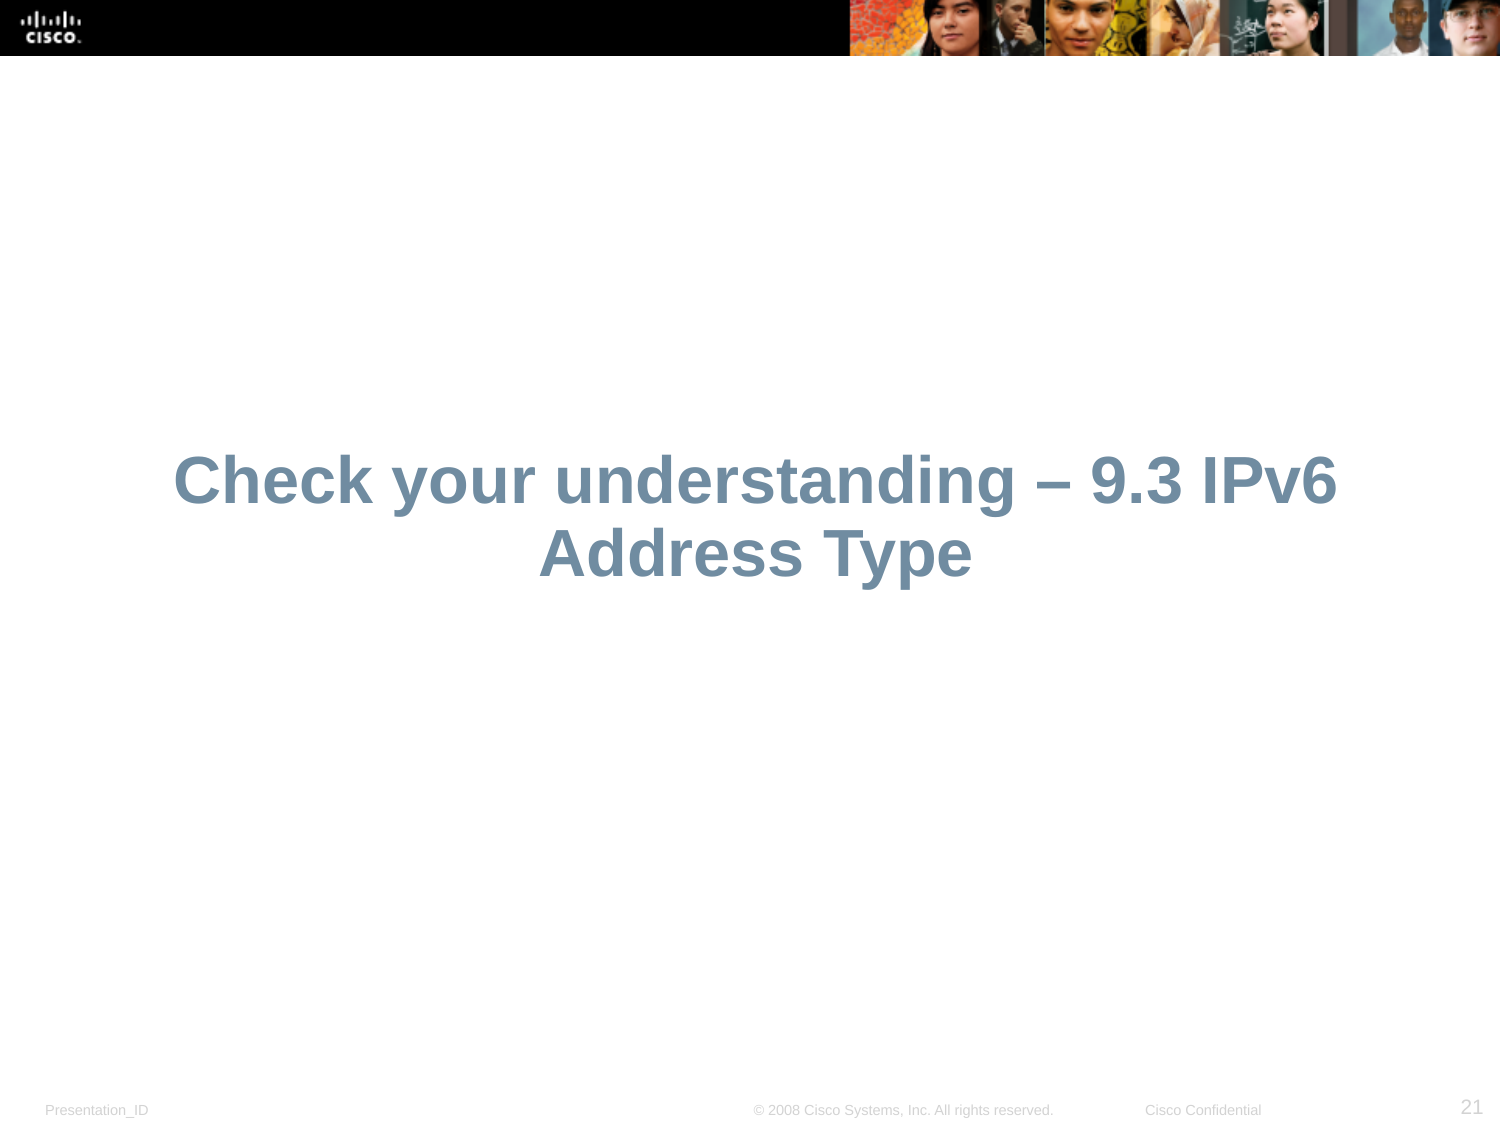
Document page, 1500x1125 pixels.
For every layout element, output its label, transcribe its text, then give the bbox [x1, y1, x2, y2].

title Check your understanding – 9.3 IPv6 Address Type [36, 459, 1476, 598]
picture [0, 0, 1500, 56]
